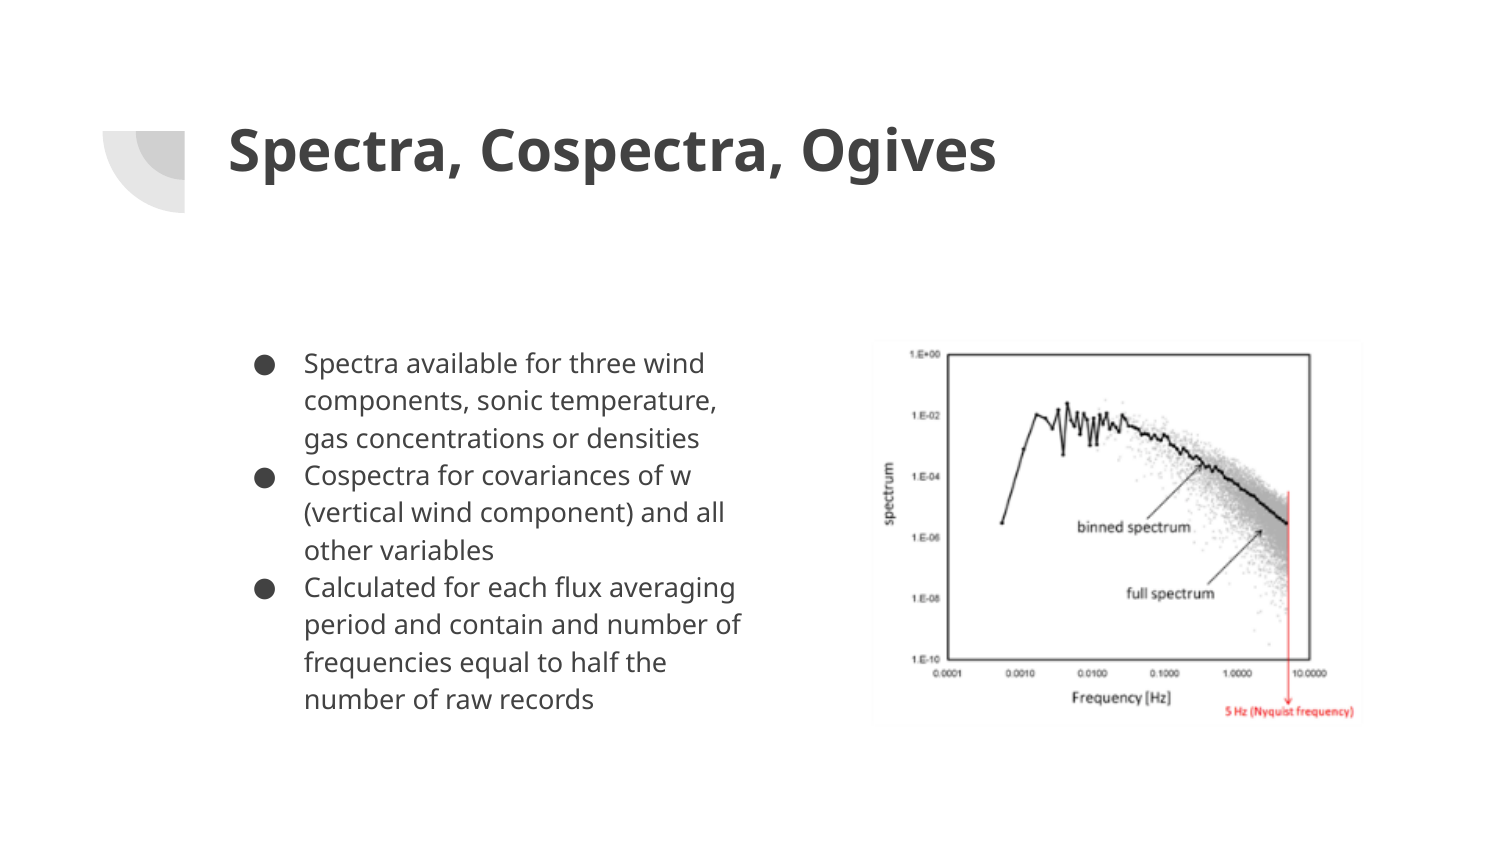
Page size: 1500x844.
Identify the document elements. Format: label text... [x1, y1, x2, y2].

picture [863, 336, 1368, 744]
title Spectra, Cospectra, Ogives [213, 98, 1368, 263]
list Spectra available for three wind components, sonic temperature, gas concentrations or densities Cospectra for covariances of w (vertical wind component) and all other variables Calculated for each flux averaging period and contain and number of frequencies equal to half the number of raw records [213, 326, 777, 744]
